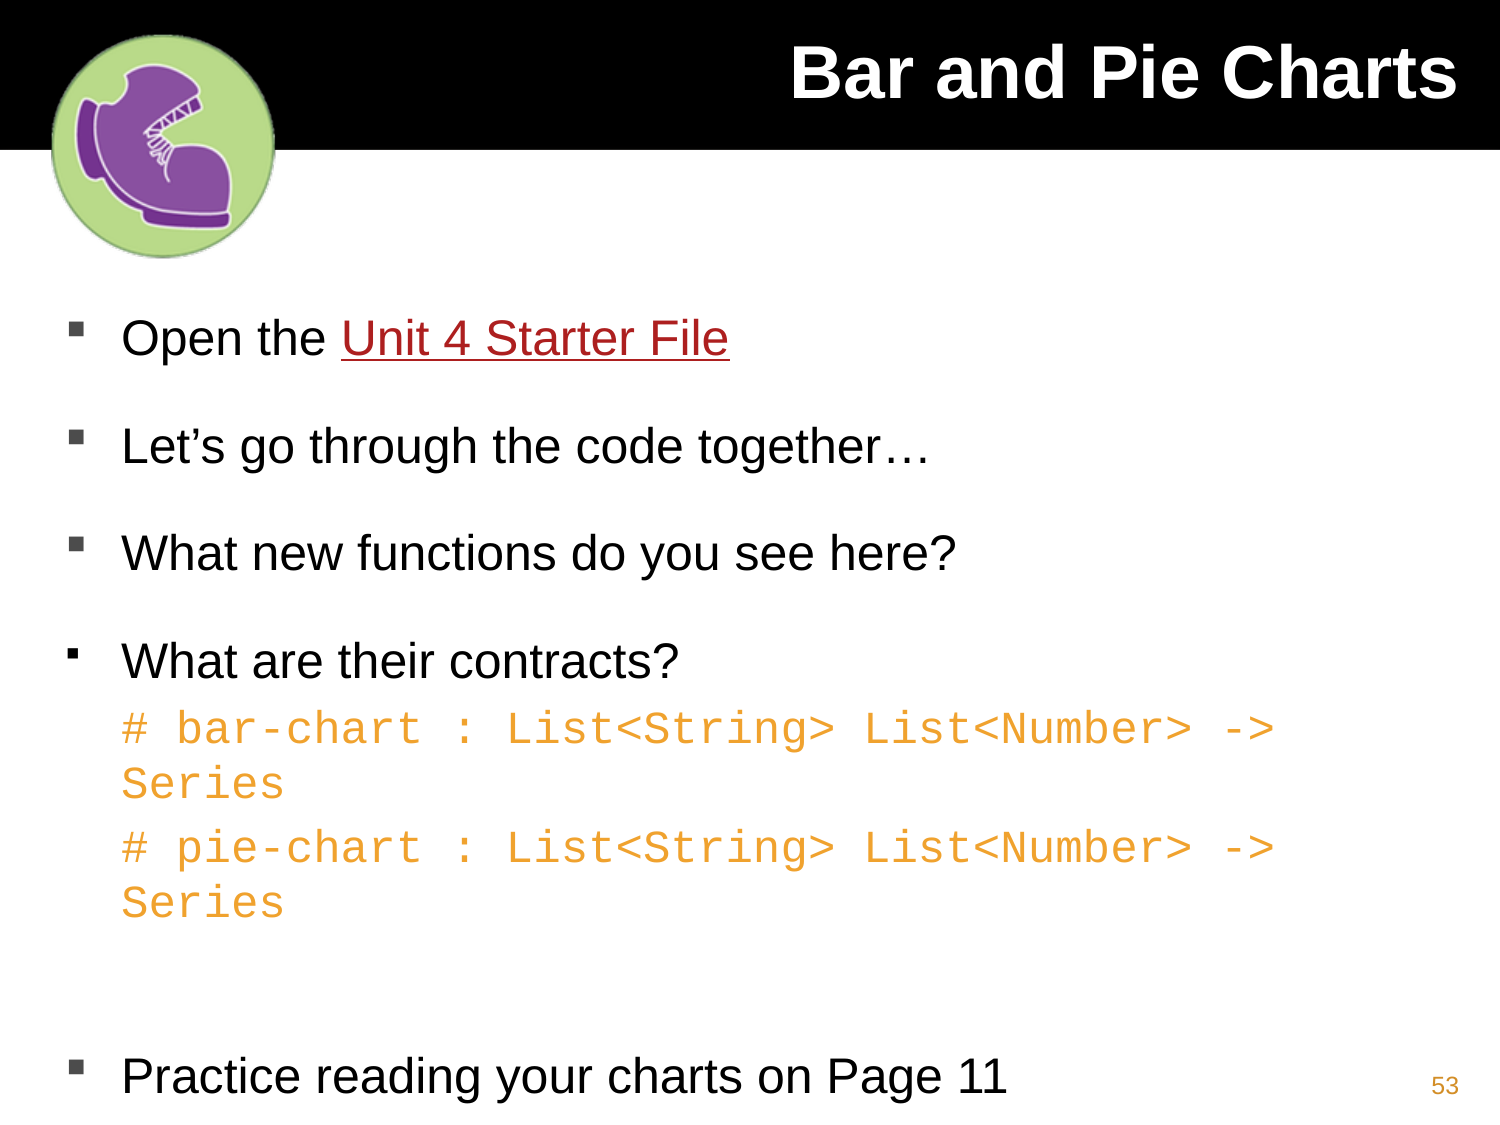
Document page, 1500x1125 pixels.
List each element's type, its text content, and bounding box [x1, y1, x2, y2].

picture [47, 31, 280, 263]
title Bar and Pie Charts [50, 0, 1475, 138]
text_box Open the Unit 4 Starter File Let’s go through the code together… What new functions do you see here? What are their contracts? # bar-chart : List<String> List<Number> -> Series # pie-chart : List<String> List<Number> -> Series Practice reading your charts on Page 11 [49, 298, 1463, 1125]
slide_number 53 [1350, 1061, 1475, 1103]
